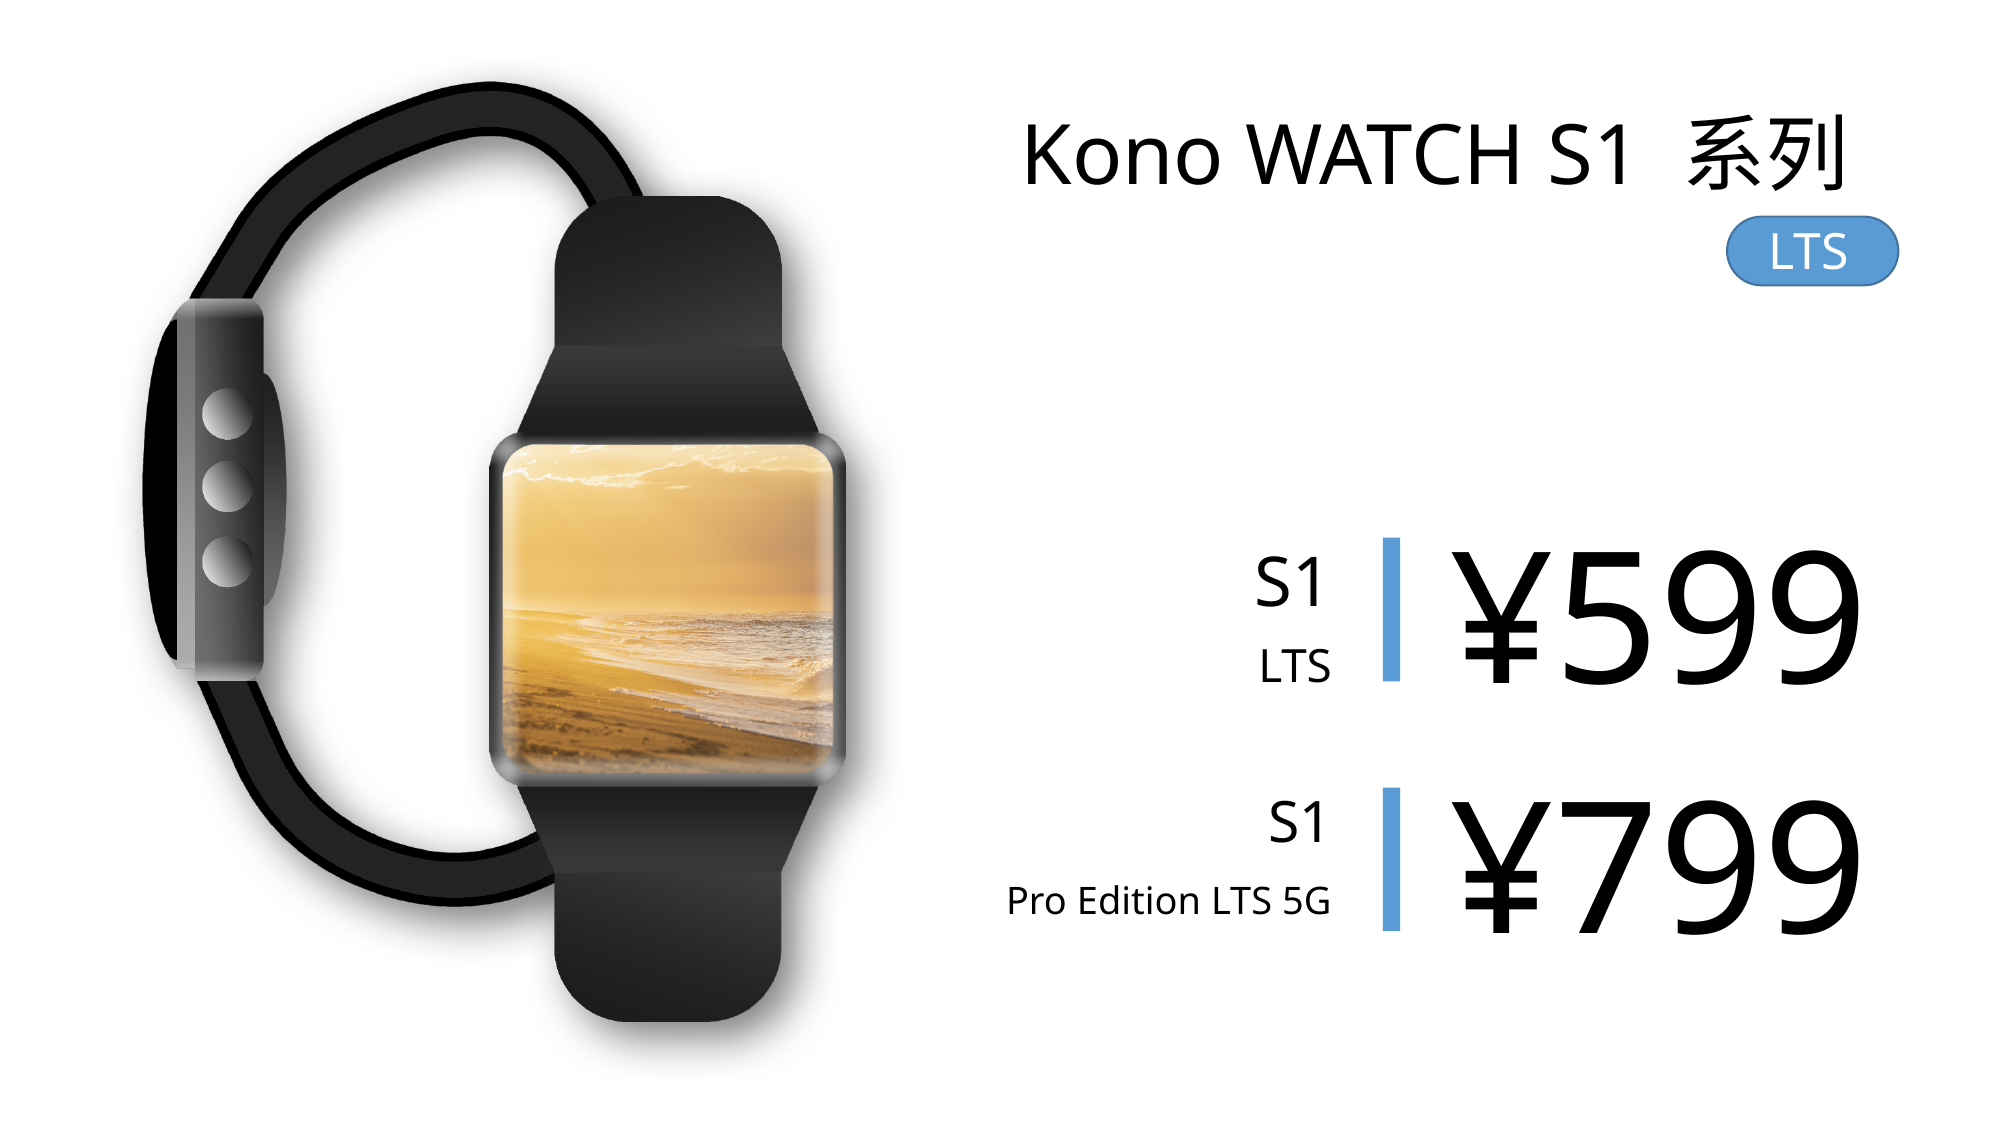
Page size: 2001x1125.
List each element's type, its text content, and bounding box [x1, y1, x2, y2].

text_box [1873, 216, 1900, 286]
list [489, 196, 845, 1022]
picture [142, 81, 690, 907]
text_box LTS [1753, 212, 1873, 288]
text_box ¥799 [1434, 787, 1899, 961]
text_box [1726, 216, 1753, 286]
text_box S1 Pro Edition LTS 5G [943, 741, 1347, 932]
text_box S1 LTS [1192, 527, 1347, 678]
text_box ¥599 [1434, 537, 1899, 711]
text_box [1382, 787, 1401, 932]
text_box [1382, 537, 1401, 682]
title Kono WATCH S1 系列 [1005, 83, 1899, 233]
